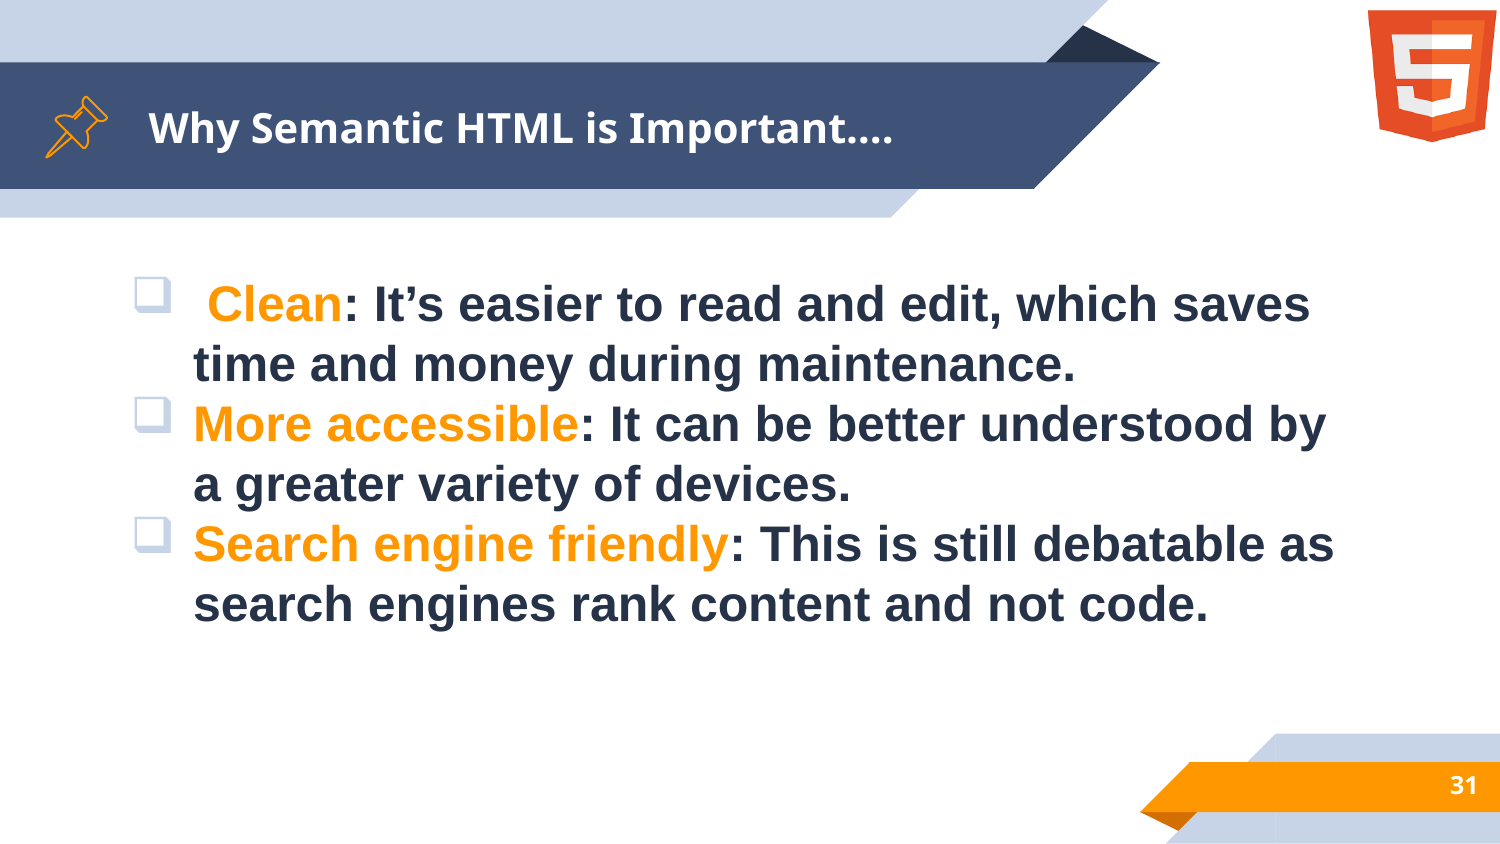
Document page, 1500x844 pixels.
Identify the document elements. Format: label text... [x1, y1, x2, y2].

picture [1365, 8, 1500, 144]
slide_number 31 [1249, 760, 1494, 813]
title Why Semantic HTML is Important…. [133, 64, 1035, 190]
list Clean: It’s easier to read and edit, which saves time and money during maintenance. More accessible: It can be better understood by a greater variety of devices. Search engine friendly: This is still debatable as search engines rank content and not code. [28, 295, 1366, 608]
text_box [45, 96, 108, 158]
